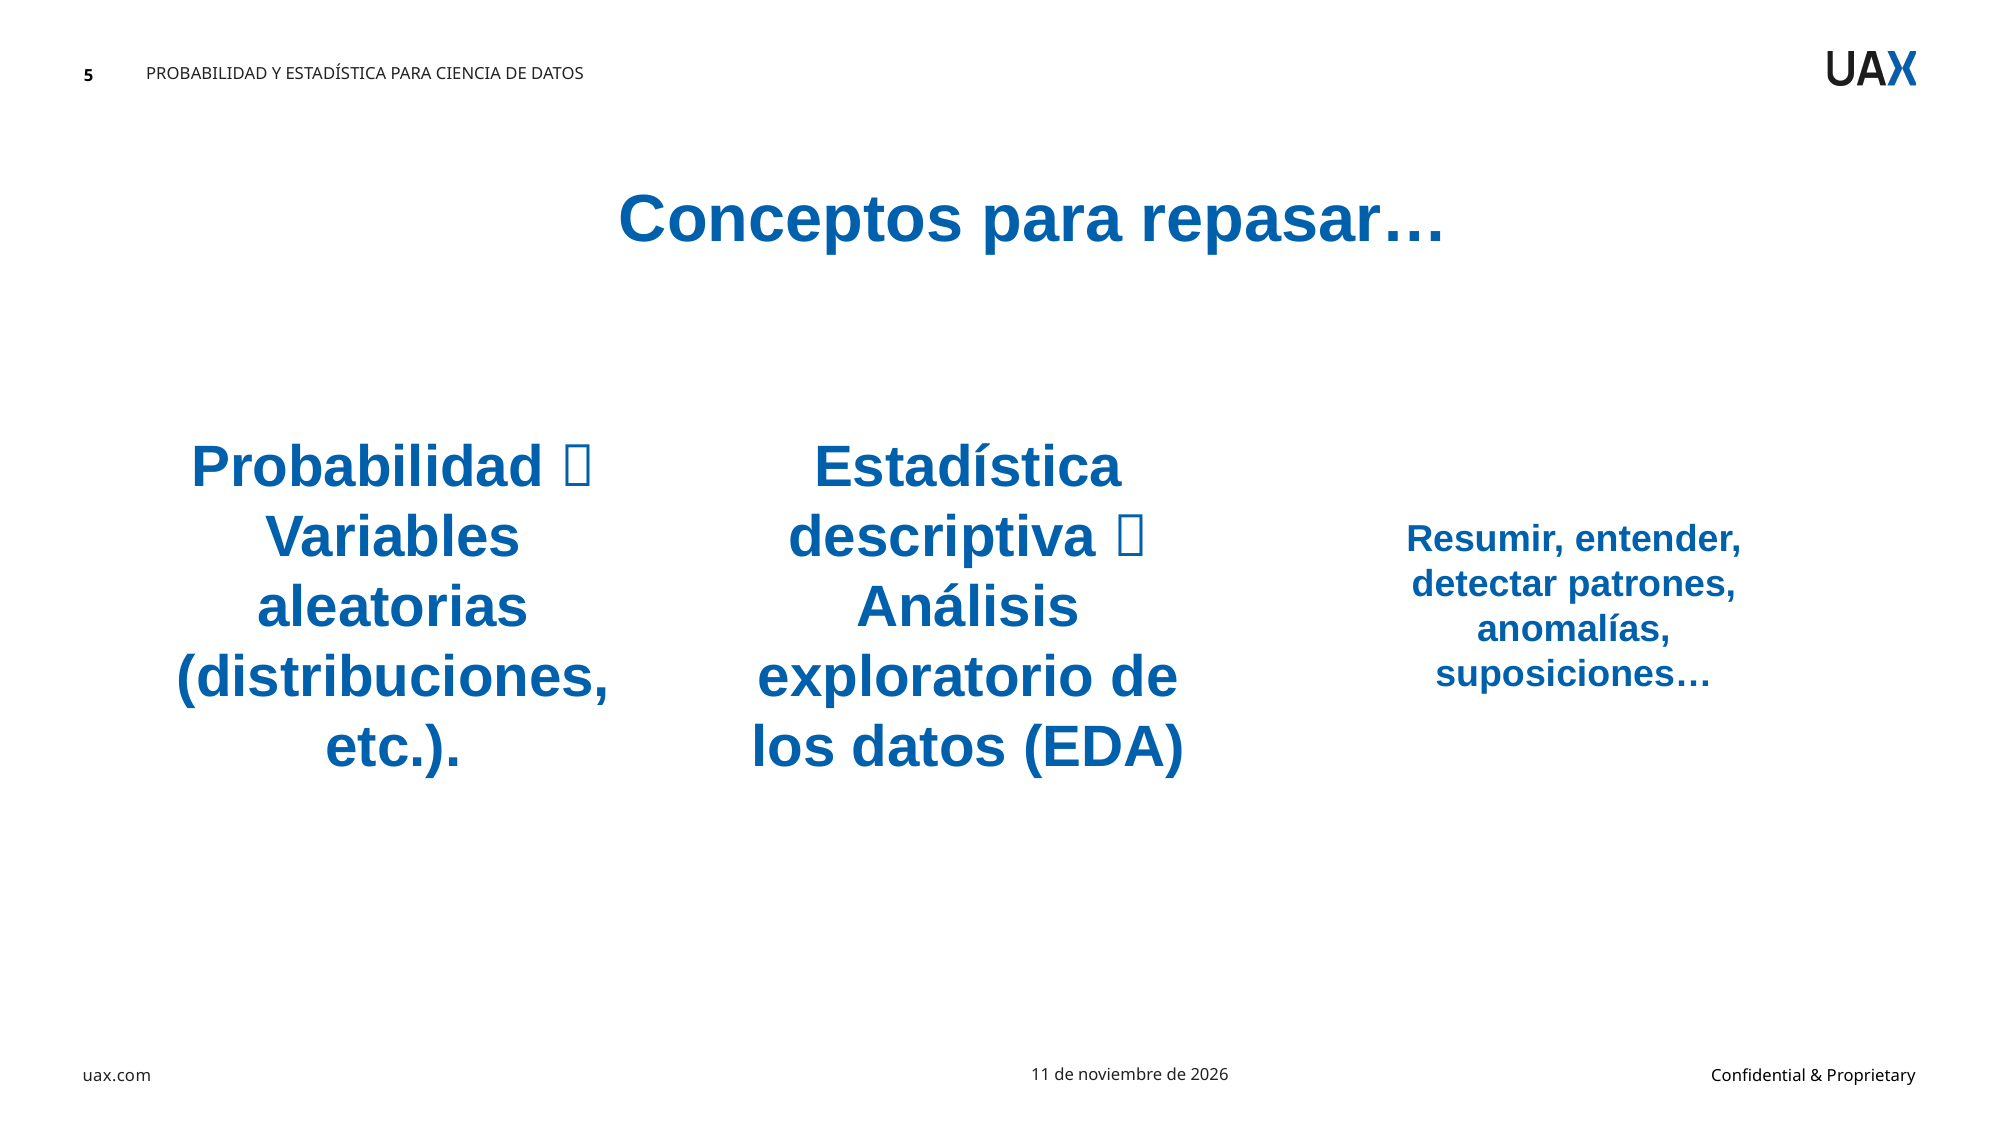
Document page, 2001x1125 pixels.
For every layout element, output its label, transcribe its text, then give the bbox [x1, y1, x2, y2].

text_box Estadística descriptiva  Análisis exploratorio de los datos (EDA) [732, 420, 1205, 786]
slide_number octubre de 2024 [1030, 1066, 1481, 1085]
slide_number 5 [83, 62, 137, 86]
text_box Conceptos para repasar… [604, 167, 1464, 262]
text_box PROBABILIDAD Y ESTADÍSTICA PARA CIENCIA DE DATOS [145, 63, 596, 83]
text_box Resumir, entender, detectar patrones, anomalías, suposiciones… [1337, 506, 1810, 702]
text_box Probabilidad  Variables aleatorias (distribuciones, etc.). [157, 420, 630, 786]
